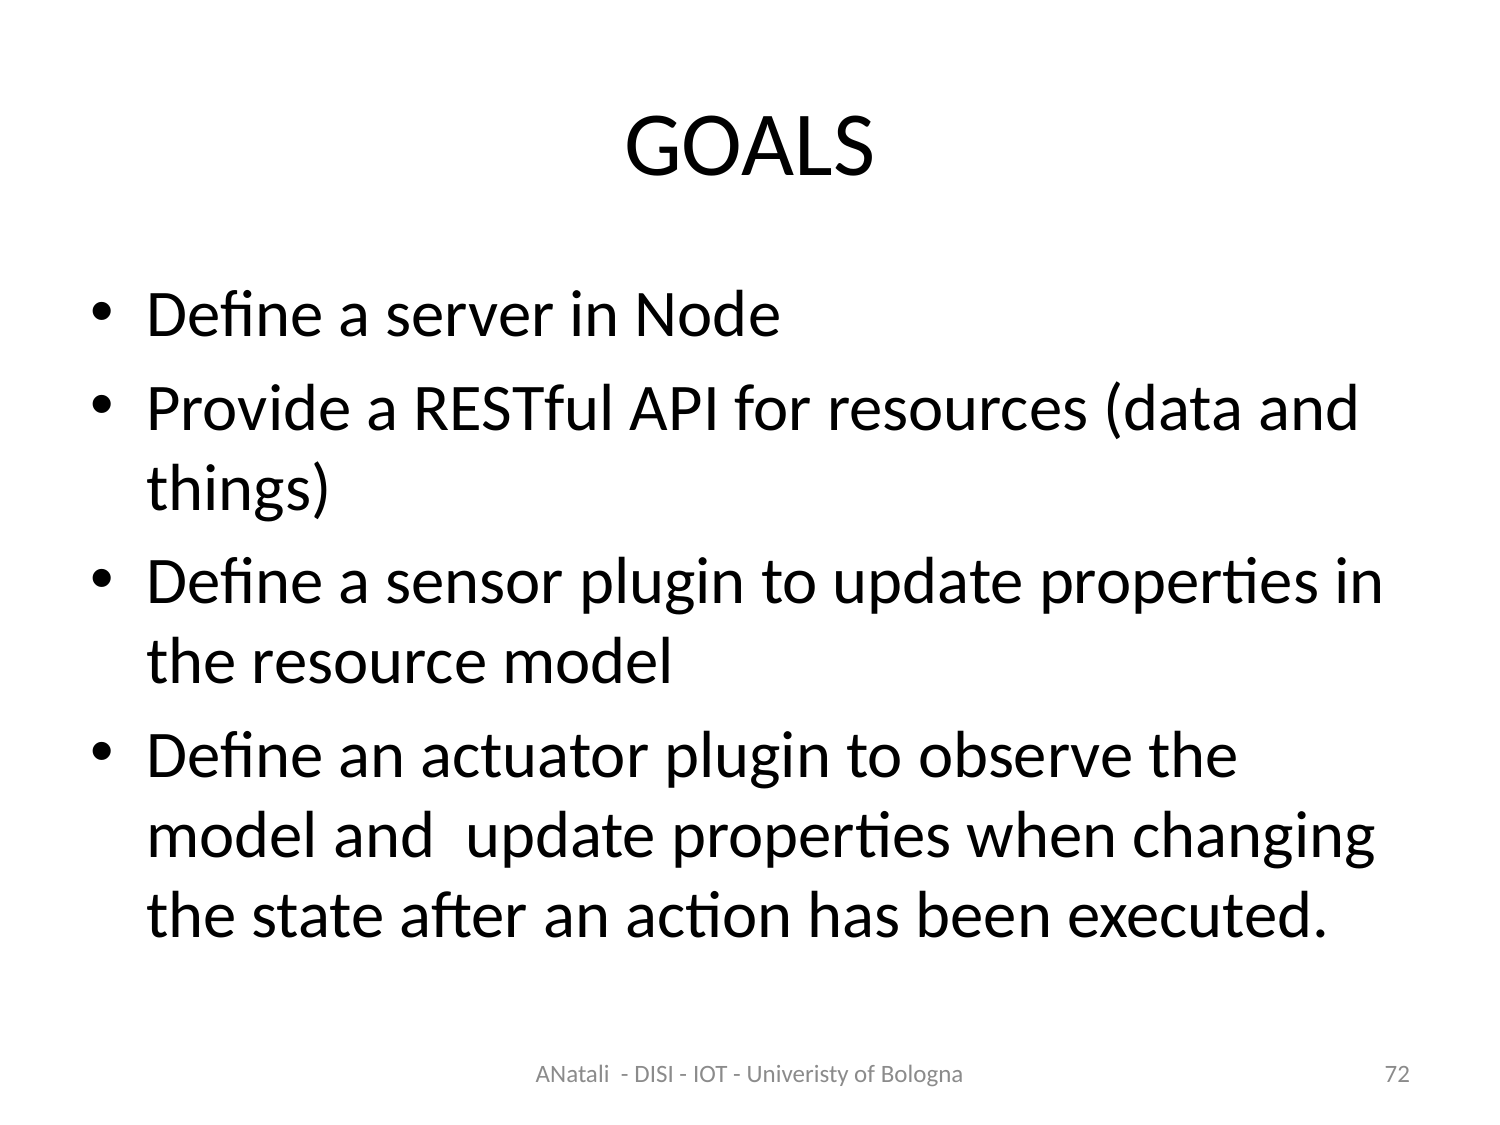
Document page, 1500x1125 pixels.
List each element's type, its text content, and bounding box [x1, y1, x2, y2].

title GOALS [75, 45, 1425, 233]
list Define a server in Node Provide a RESTful API for resources (data and things) Define a sensor plugin to update properties in the resource model Define an actuator plugin to observe the model and update properties when changing the state after an action has been executed. [75, 262, 1425, 1005]
footer ANatali - DISI - IOT - Univeristy of Bologna [512, 1042, 988, 1103]
slide_number 72 [1074, 1042, 1425, 1103]
